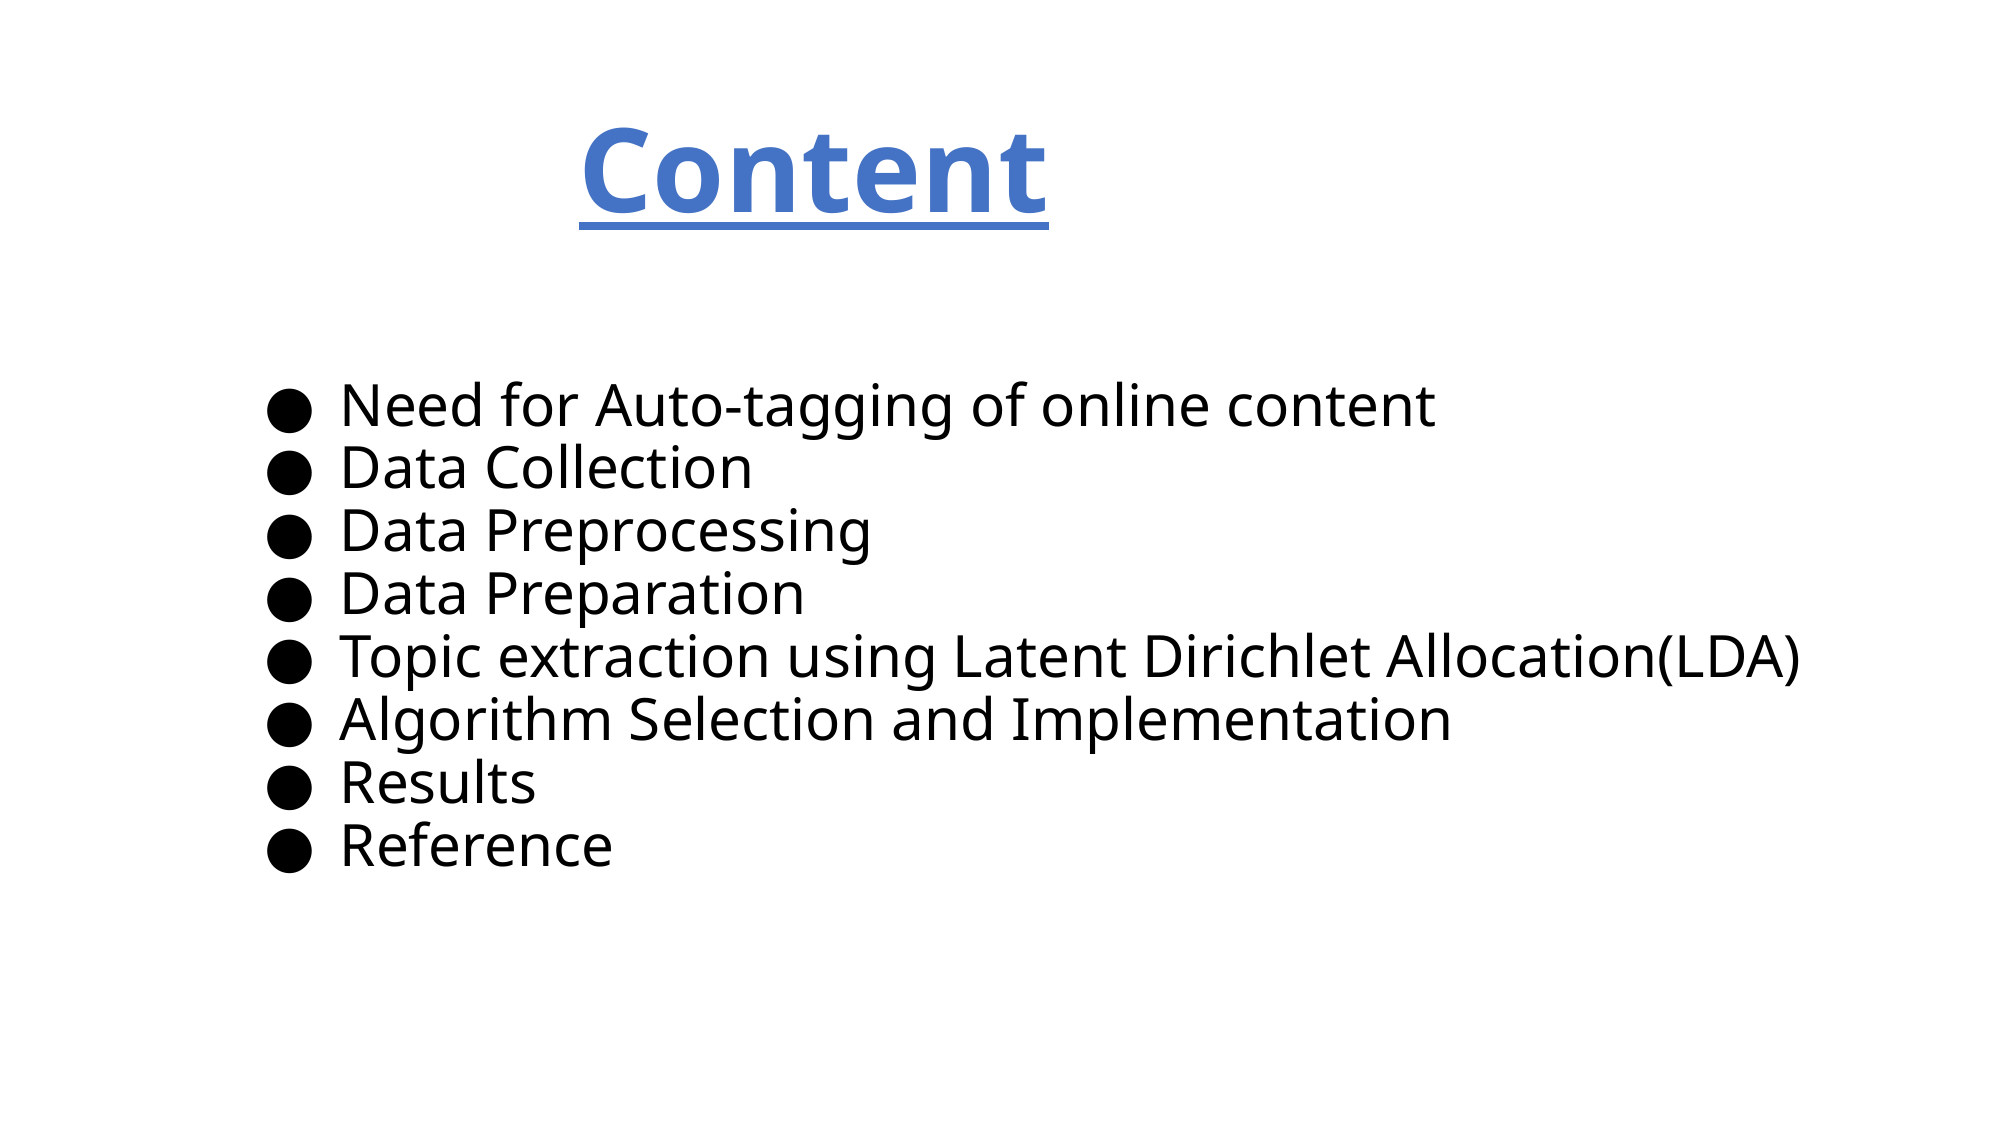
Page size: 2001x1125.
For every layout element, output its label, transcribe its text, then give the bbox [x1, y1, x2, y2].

text_box Content [219, 76, 1408, 733]
list Need for Auto-tagging of online content Data Collection Data Preprocessing Data Preparation Topic extraction using Latent Dirichlet Allocation(LDA) Algorithm Selection and Implementation Results Reference [219, 355, 2000, 1087]
